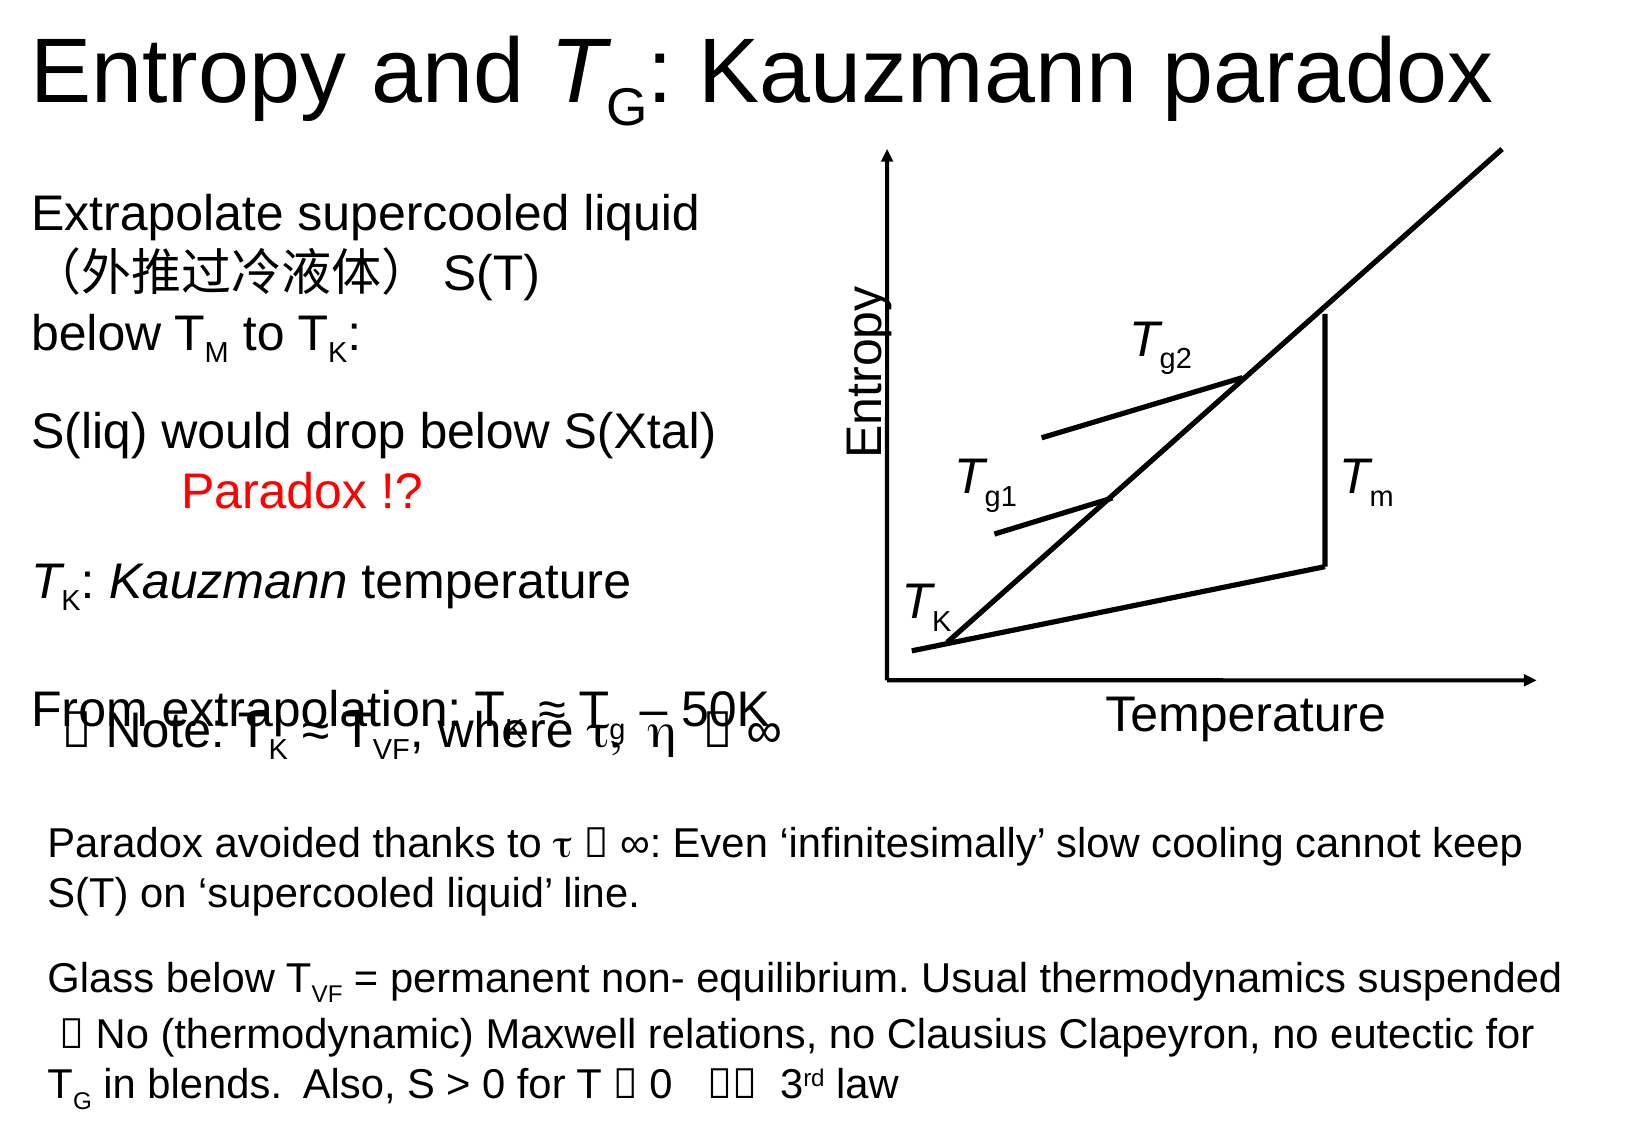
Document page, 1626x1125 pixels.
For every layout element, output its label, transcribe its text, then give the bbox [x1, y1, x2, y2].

title Entropy and TG: Kauzmann paradox [0, 0, 1526, 167]
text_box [824, 148, 1537, 750]
text_box Extrapolate supercooled liquid （外推过冷液体）S(T) below TM to TK: S(liq) would drop below S(Xtal) Paradox !? TK: Kauzmann temperature From extrapolation: TK ≈ Tg – 50K [16, 172, 840, 933]
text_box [911, 148, 1503, 652]
text_box  Note: TK ≈ TVF, where t, h  ∞ Paradox avoided thanks to t  ∞: Even ‘infinitesimally’ slow cooling cannot keep S(T) on ‘supercooled liquid’ line. Glass below TVF = permanent non- equilibrium. Usual thermodynamics suspended  No (thermodynamic) Maxwell relations, no Clausius Clapeyron, no eutectic for TG in blends. Also, S > 0 for T  0  3rd law [32, 689, 1596, 1125]
